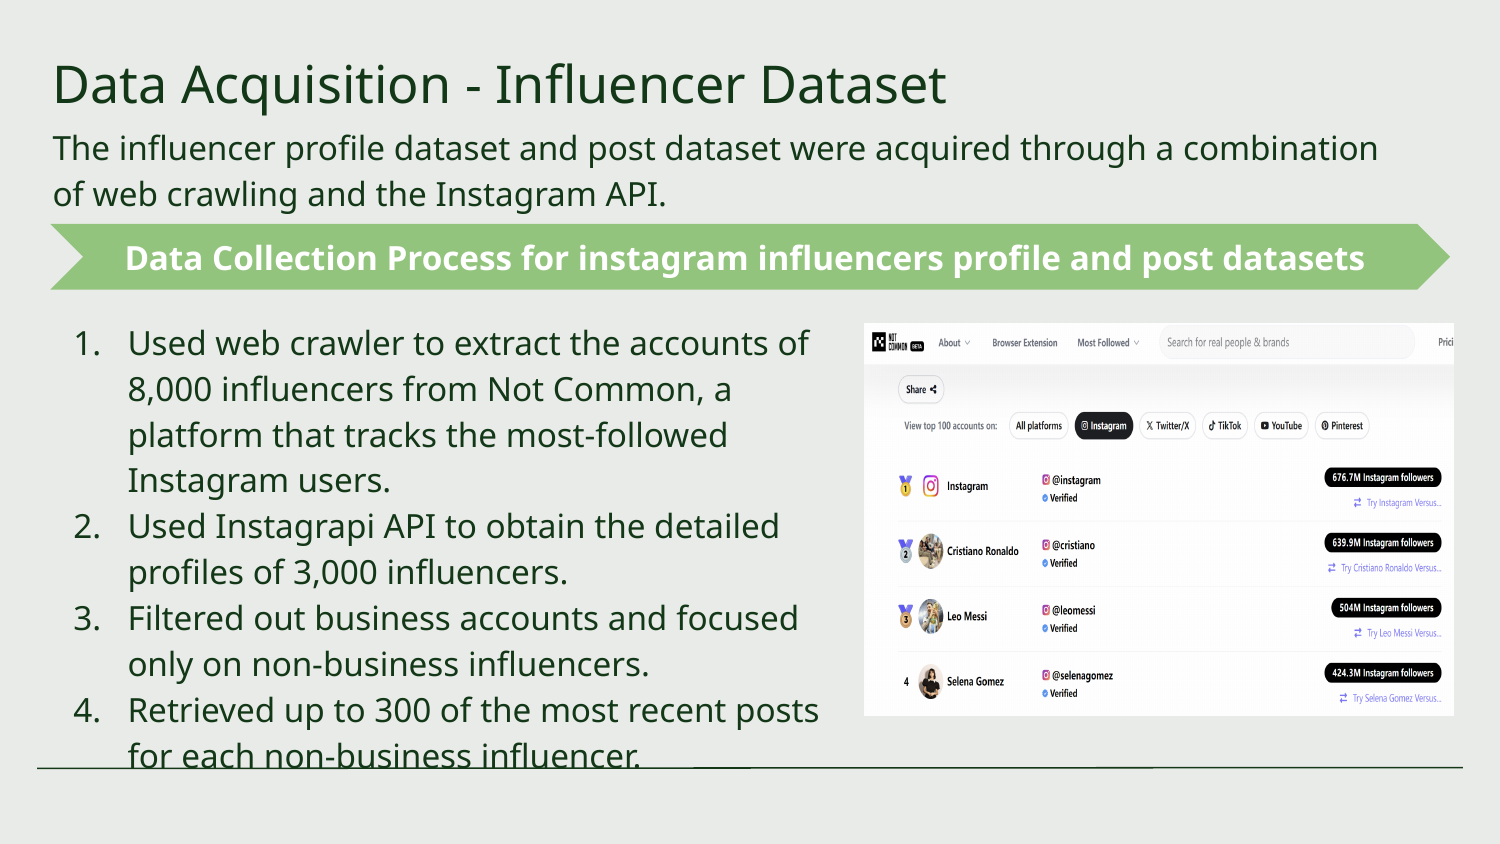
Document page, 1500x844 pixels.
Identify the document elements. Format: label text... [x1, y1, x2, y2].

picture [863, 323, 1454, 717]
title Data Acquisition - Influencer Dataset [37, 26, 1463, 107]
subtitle The influencer profile dataset and post dataset were acquired through a combination of web crawling and the Instagram API. [37, 106, 1421, 213]
text_box Used web crawler to extract the accounts of 8,000 influencers from Not Common, a platform that tracks the most-followed Instagram users. Used Instagrapi API to obtain the detailed profiles of 3,000 influencers. Filtered out business accounts and focused only on non-business influencers. Retrieved up to 300 of the most recent posts for each non-business influencer. [37, 301, 865, 790]
text_box Data Collection Process for instagram influencers profile and post datasets [50, 223, 1451, 290]
